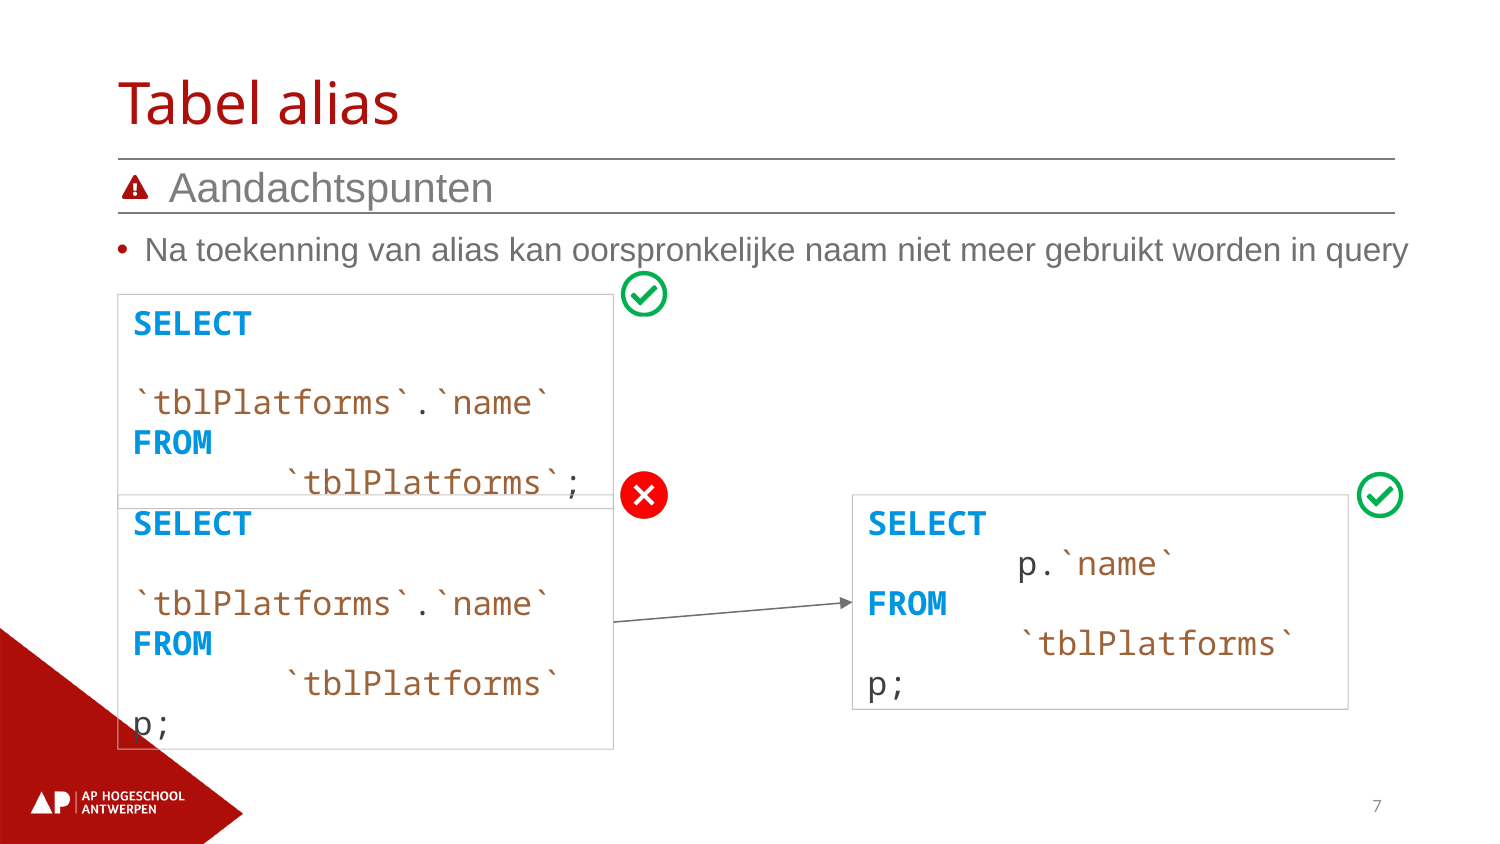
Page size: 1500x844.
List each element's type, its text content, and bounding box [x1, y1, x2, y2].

text_box SELECT `tblPlatforms`.`name` FROM `tblPlatforms`; [117, 294, 614, 494]
picture [0, 623, 246, 844]
list Na toekenning van alias kan oorspronkelijke naam niet meer gebruikt worden in query [101, 225, 1464, 687]
picture [1355, 471, 1405, 519]
picture [620, 270, 669, 317]
title Tabel alias [103, 66, 1397, 141]
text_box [118, 153, 1429, 220]
slide_number 7 [1263, 782, 1397, 827]
picture [614, 465, 674, 525]
text_box SELECT `tblPlatforms`.`name` FROM `tblPlatforms` p; [117, 494, 614, 750]
text_box SELECT p.`name` FROM `tblPlatforms` p; [852, 494, 1349, 710]
